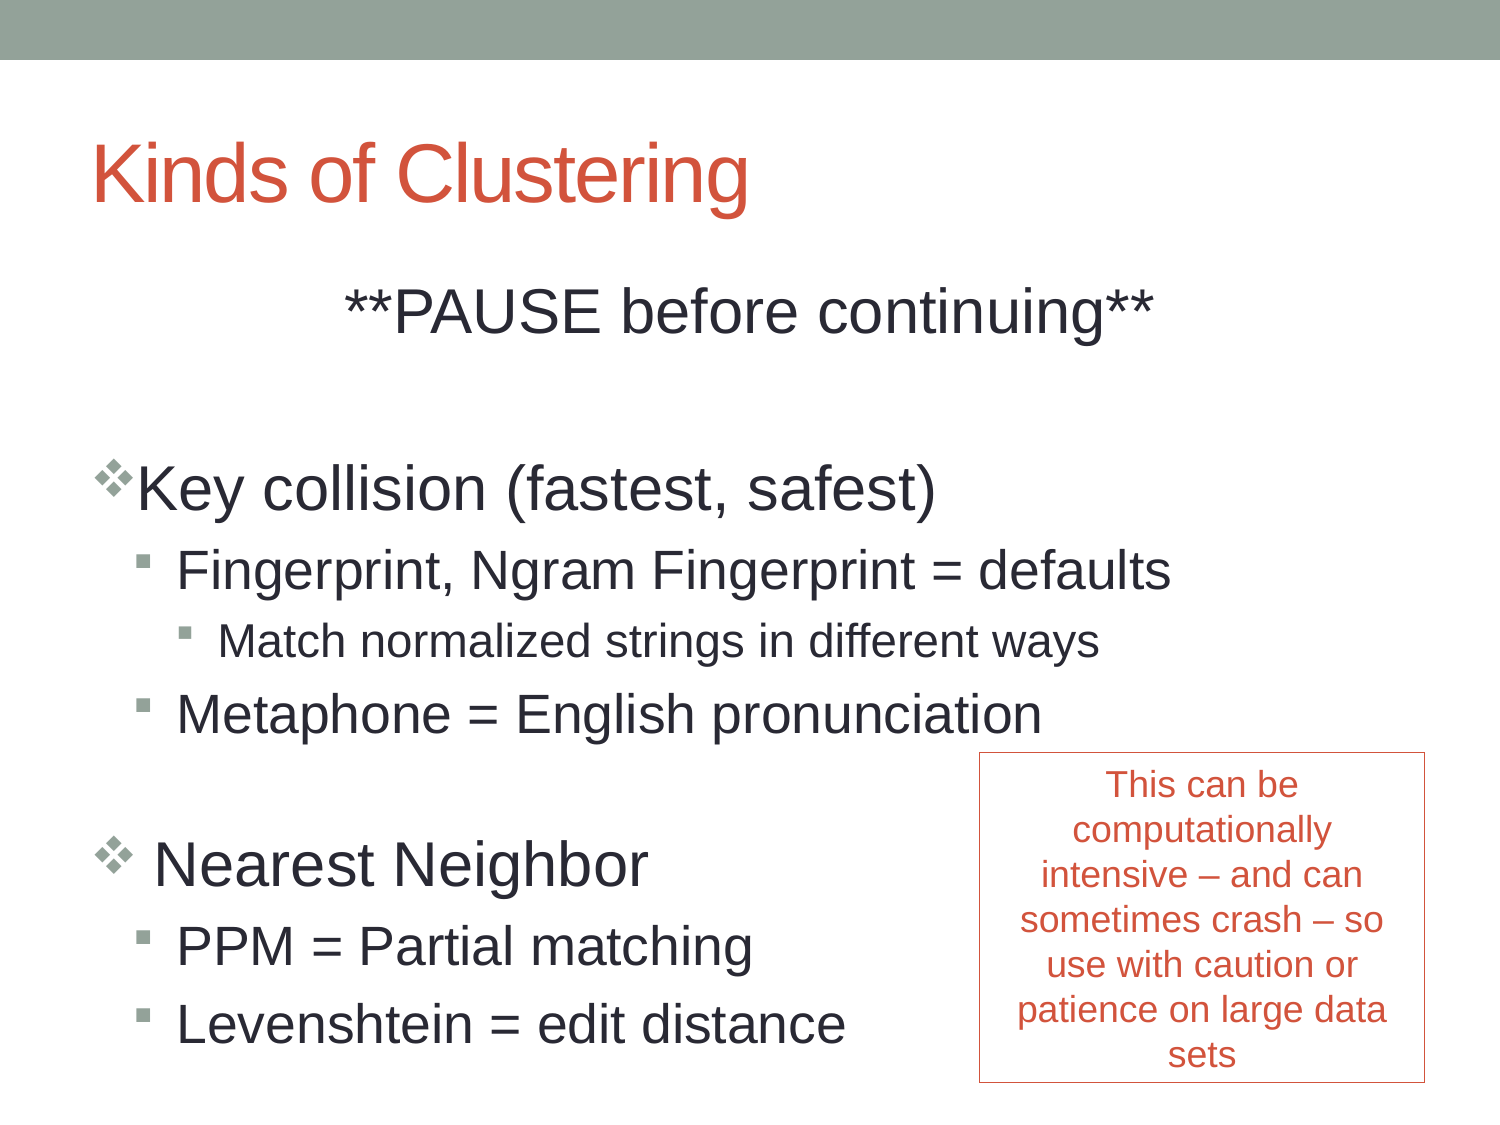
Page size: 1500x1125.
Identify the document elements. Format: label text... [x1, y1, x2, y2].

text_box This can be computationally intensive – and can sometimes crash – so use with caution or patience on large data sets [979, 752, 1425, 1083]
list **PAUSE before continuing** Key collision (fastest, safest) Fingerprint, Ngram Fingerprint = defaults Match normalized strings in different ways Metaphone = English pronunciation Nearest Neighbor PPM = Partial matching Levenshtein = edit distance [75, 262, 1425, 1063]
title Kinds of Clustering [75, 87, 1425, 250]
